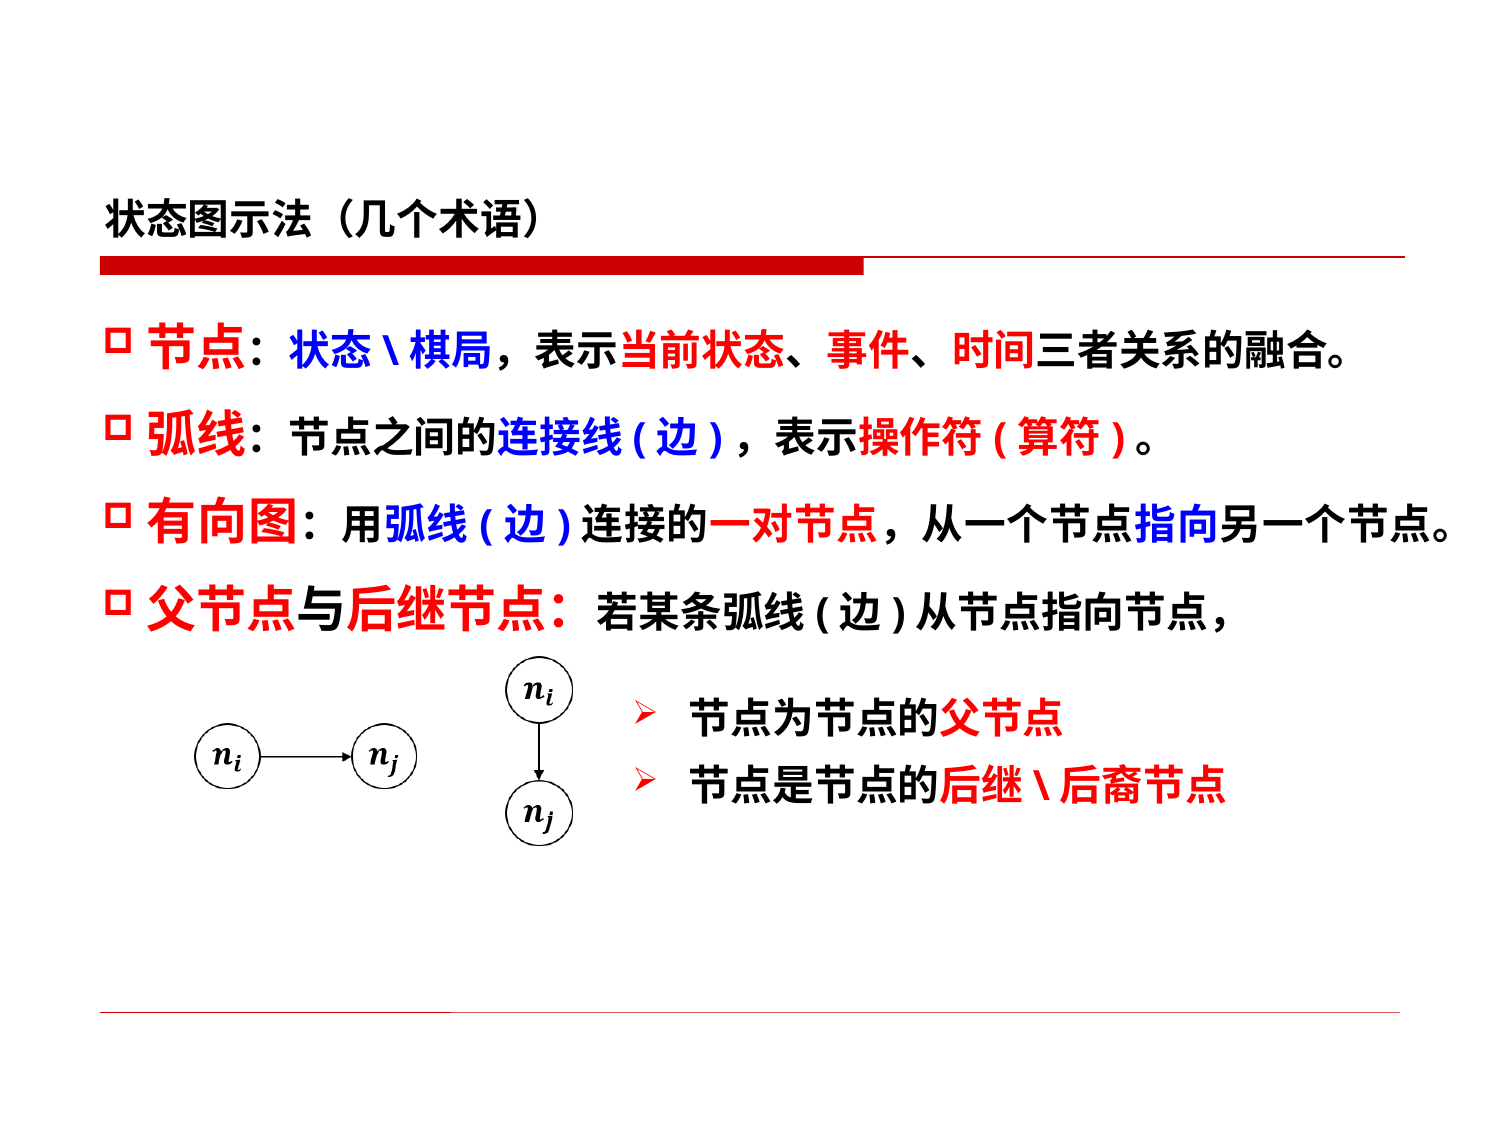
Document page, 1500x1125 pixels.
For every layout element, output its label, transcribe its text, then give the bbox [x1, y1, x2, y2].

text_box 状态图示法（几个术语） [104, 192, 566, 243]
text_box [194, 656, 573, 846]
